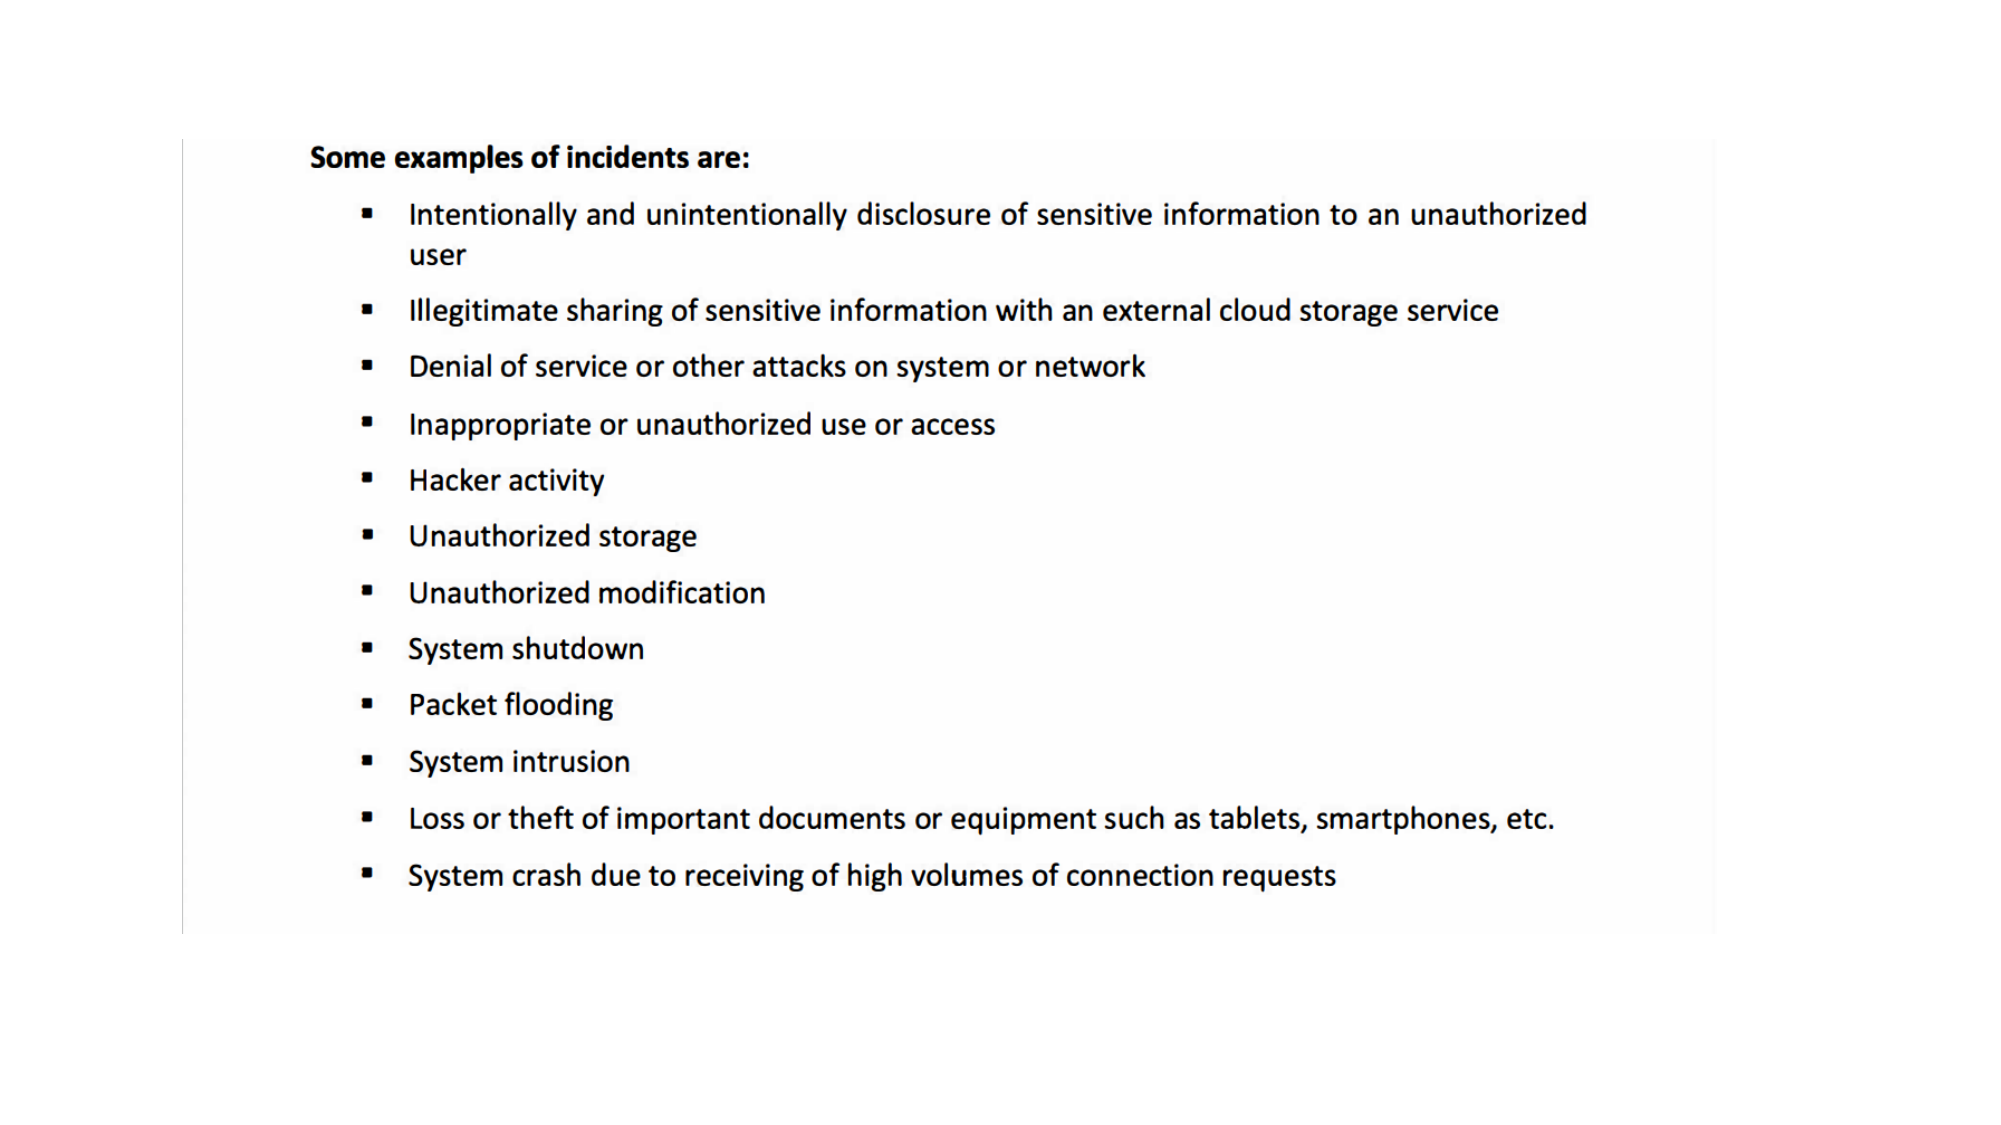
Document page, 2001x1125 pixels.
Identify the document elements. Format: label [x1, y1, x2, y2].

picture [182, 139, 1717, 934]
